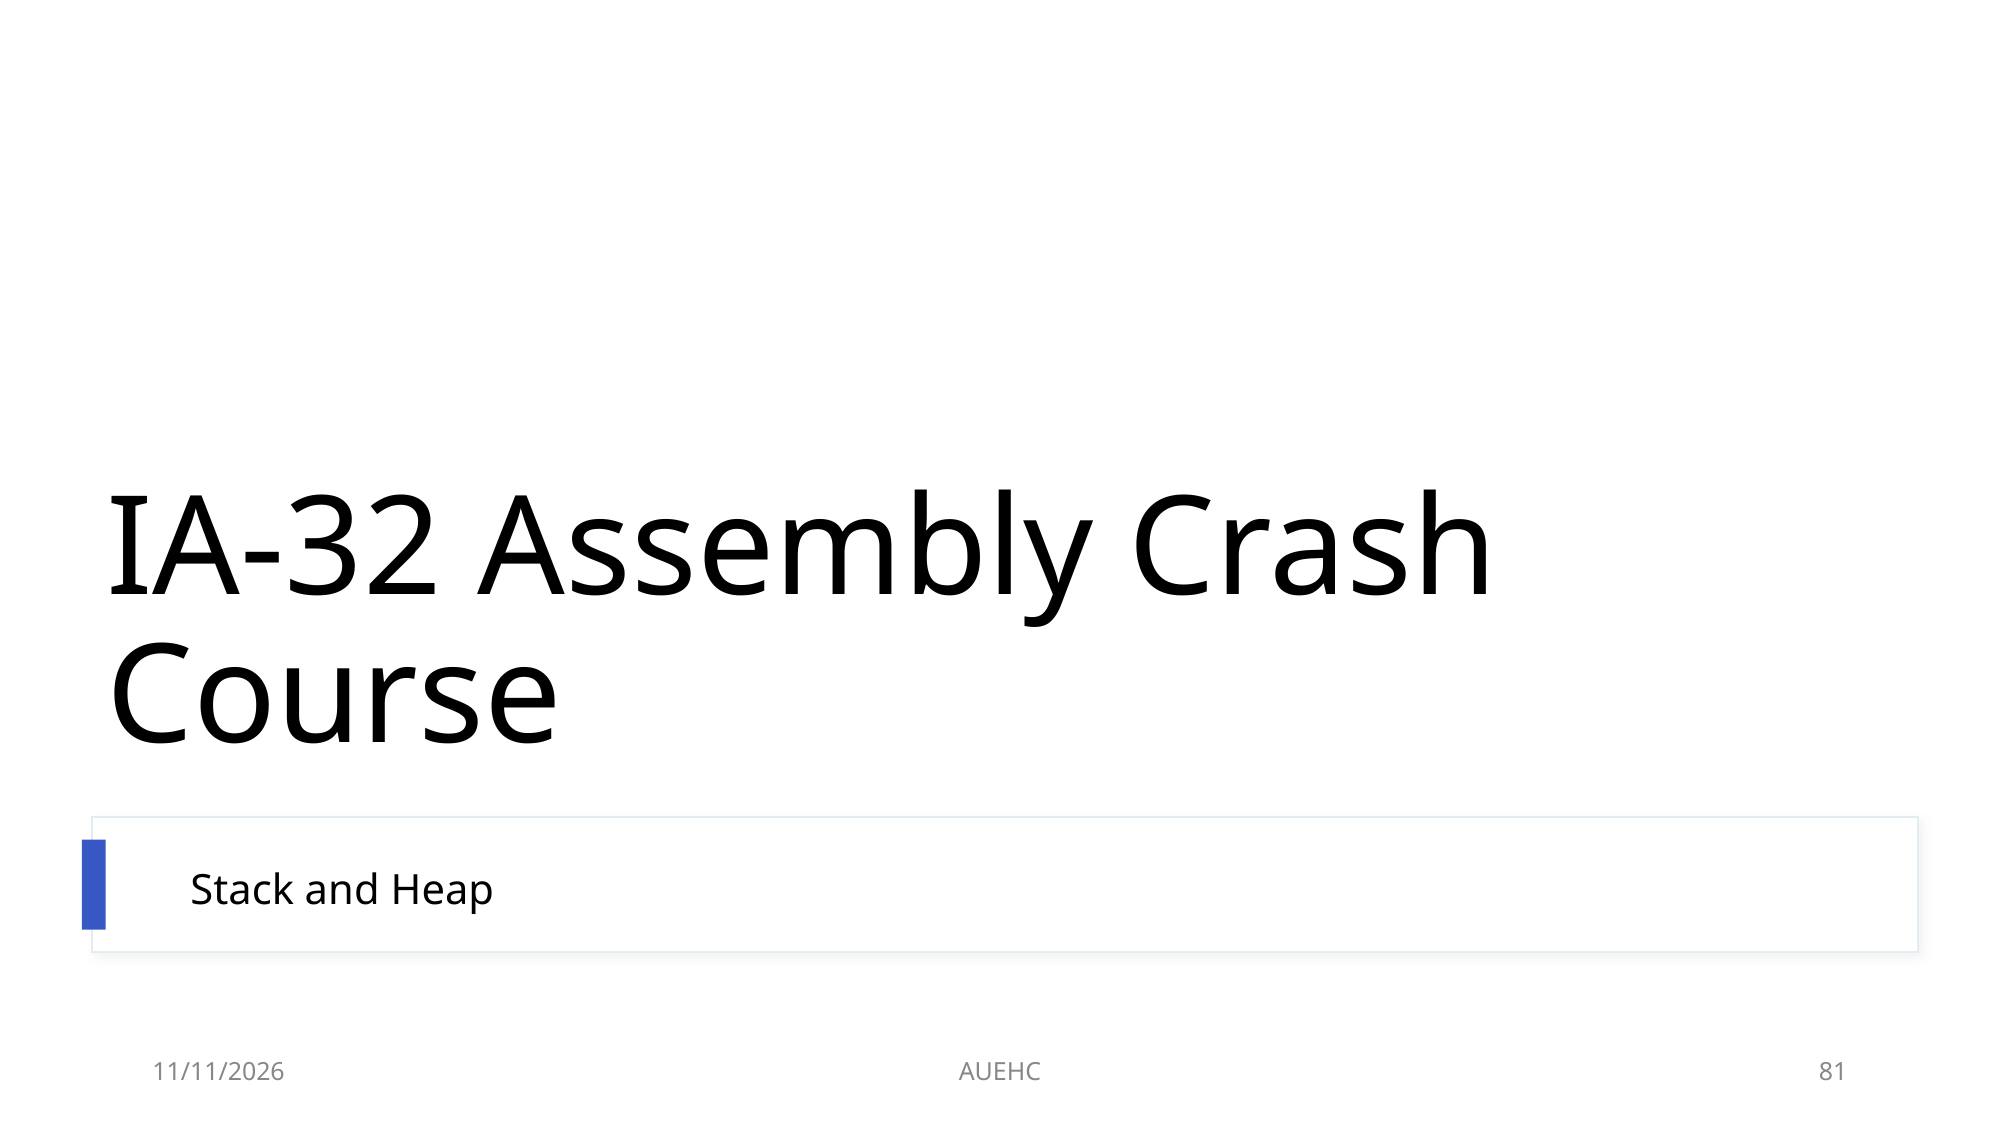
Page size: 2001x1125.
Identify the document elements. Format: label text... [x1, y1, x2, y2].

list Stack and Heap [138, 836, 1878, 933]
slide_number 81 [1412, 1042, 1863, 1103]
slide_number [137, 1042, 588, 1103]
footer AUEHC [662, 1042, 1338, 1103]
title IA-32 Assembly Crash Course [91, 104, 1878, 780]
